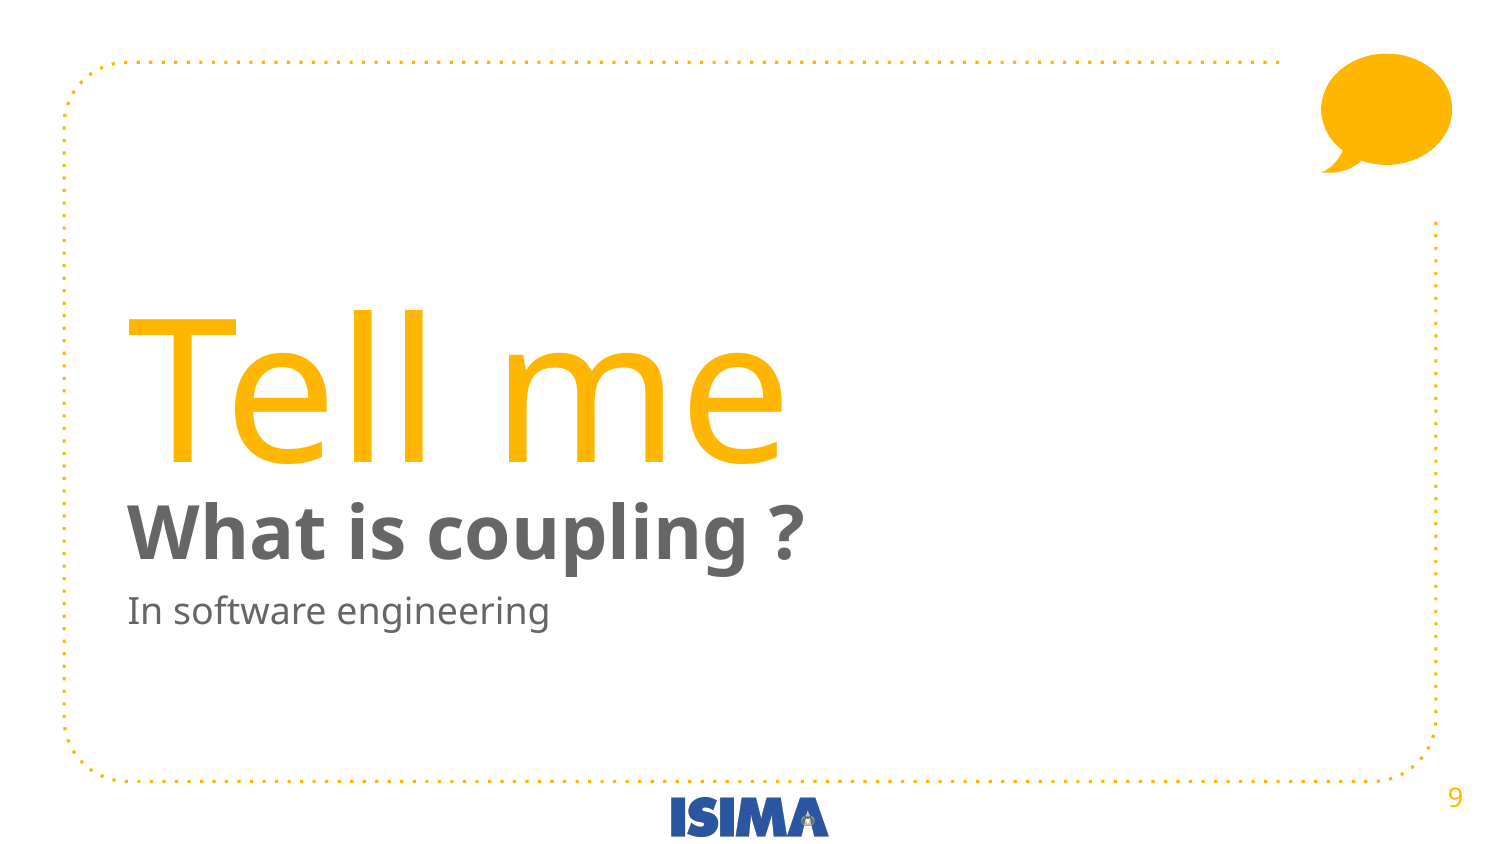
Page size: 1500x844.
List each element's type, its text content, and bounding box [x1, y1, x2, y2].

title Tell me [112, 247, 1195, 438]
slide_number ‹#› [1411, 753, 1500, 844]
text_box [1321, 53, 1453, 173]
subtitle What is coupling ? In software engineering [112, 469, 1195, 786]
picture [671, 797, 829, 837]
